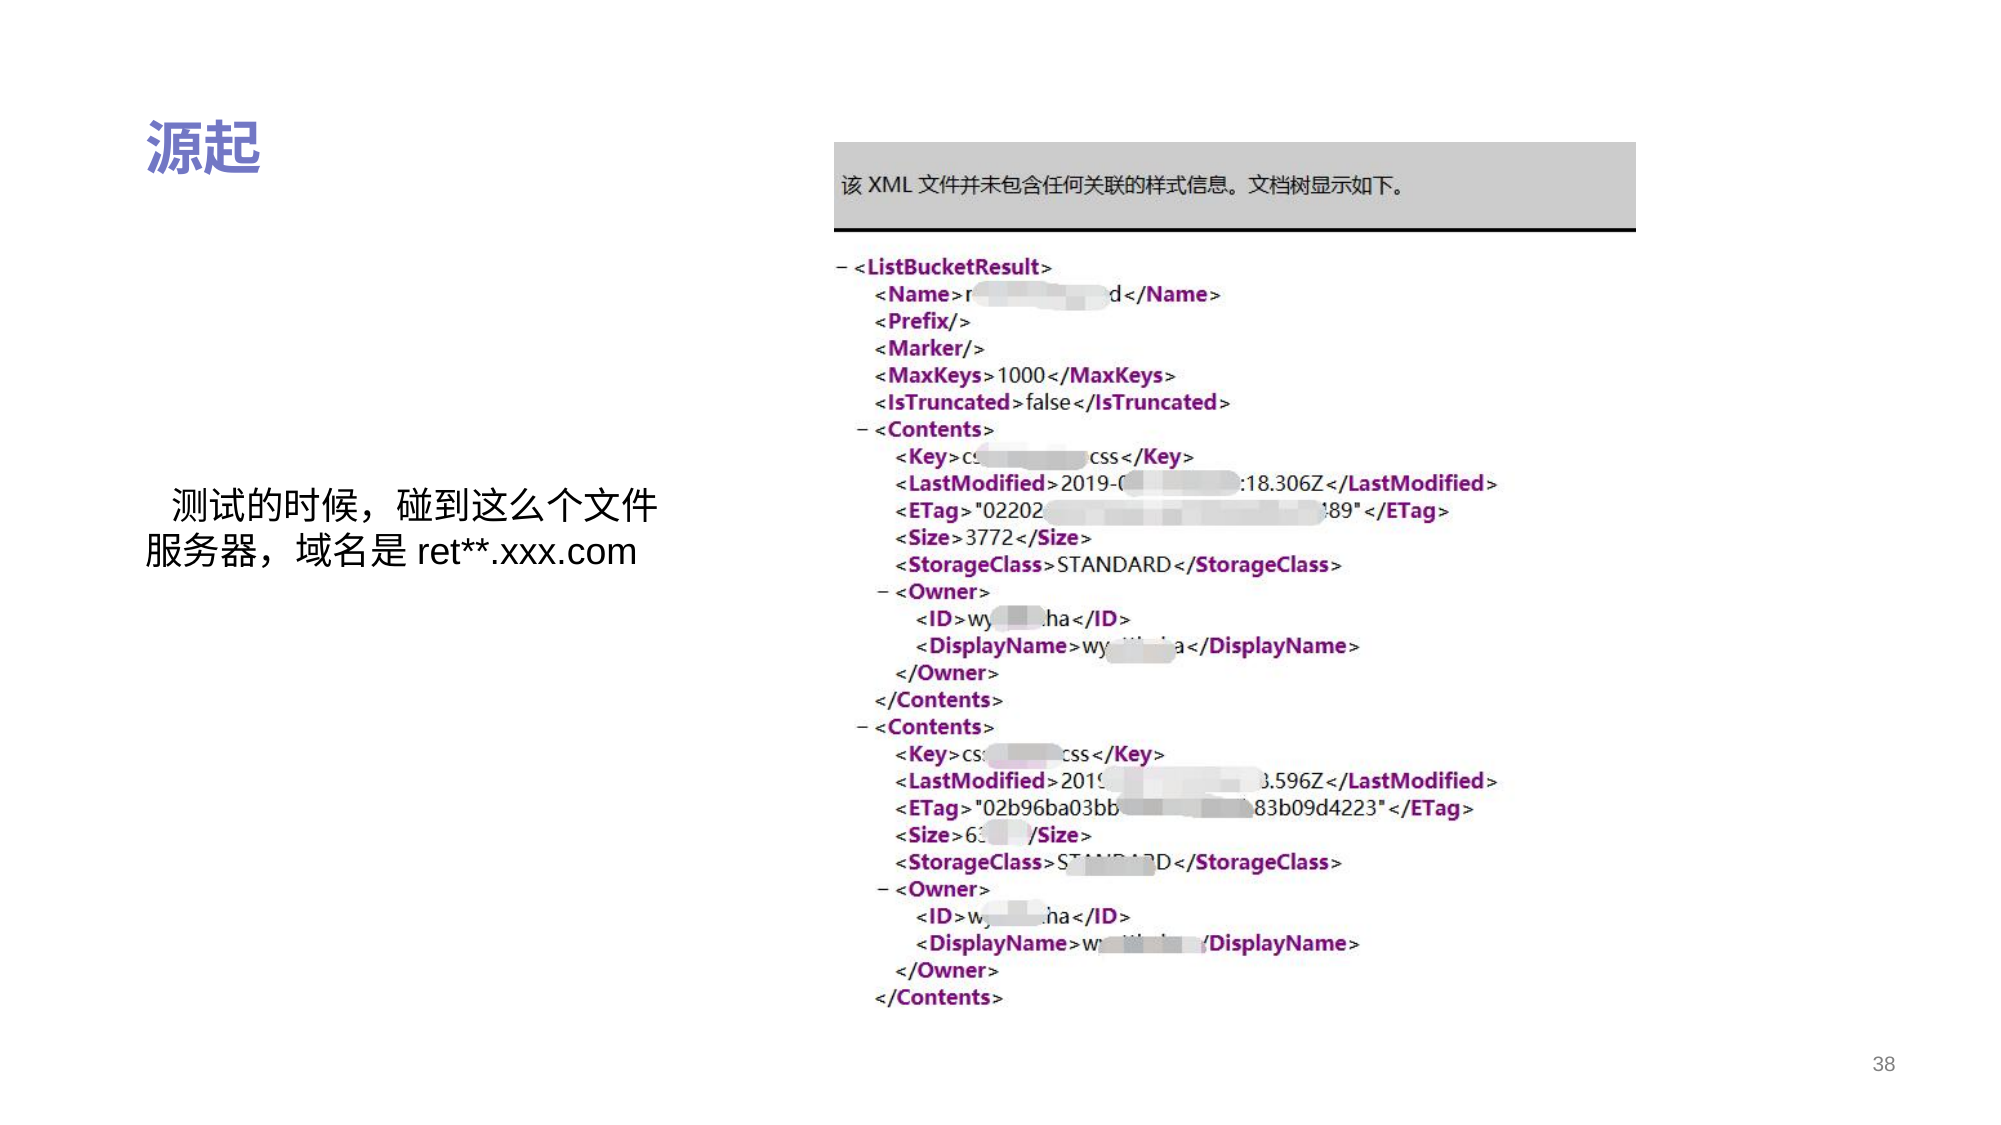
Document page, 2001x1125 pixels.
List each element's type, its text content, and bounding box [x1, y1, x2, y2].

text_box 源起 [130, 20, 1911, 190]
picture [834, 142, 1636, 1010]
text_box 测试的时候，碰到这么个文件服务器，域名是ret**.xxx.com [130, 474, 700, 580]
text_box 38 [1433, 1046, 1911, 1081]
